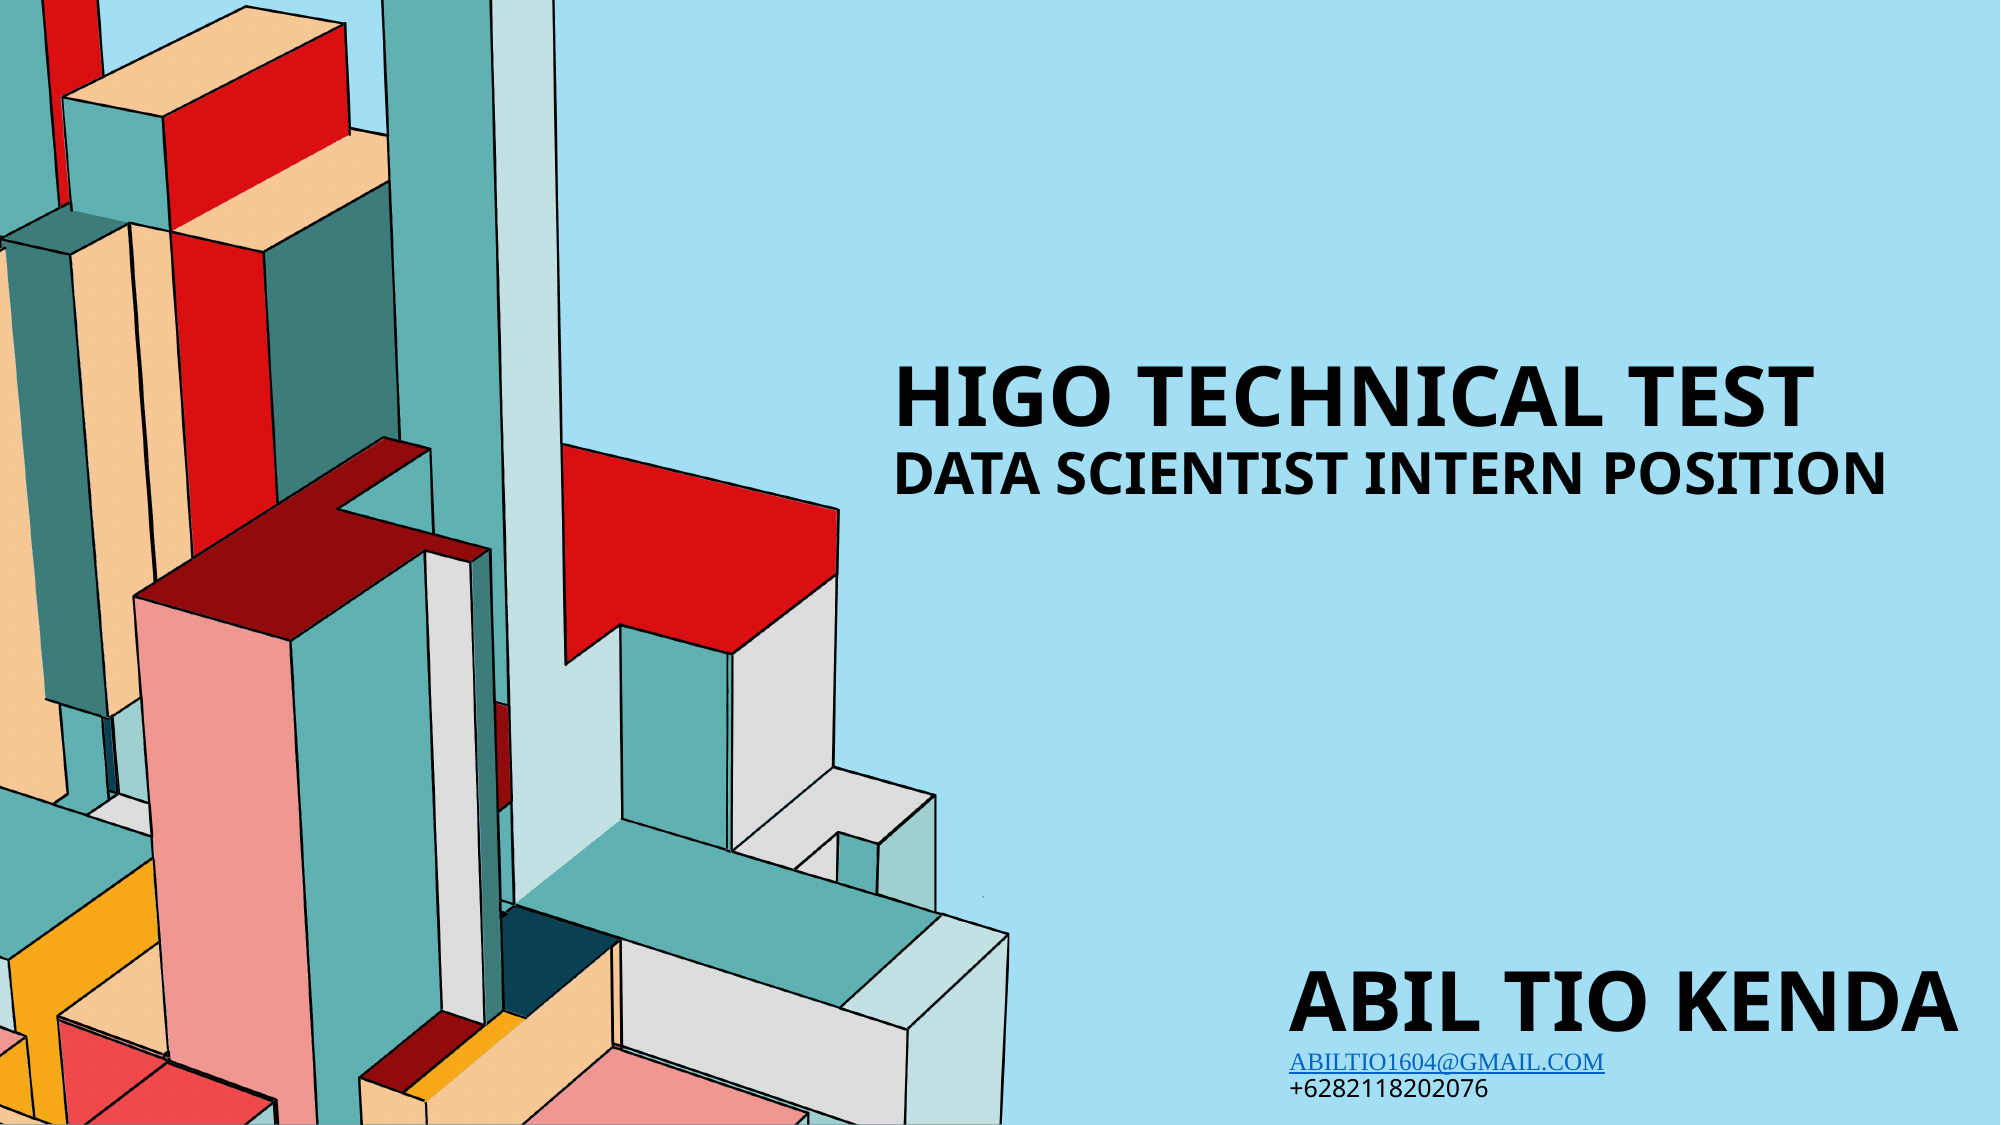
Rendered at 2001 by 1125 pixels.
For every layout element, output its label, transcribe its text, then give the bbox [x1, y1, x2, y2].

text_box Abil Tio Kenda abiltio1604@gmail.com +6282118202076 [1274, 870, 2000, 1111]
picture [0, 0, 1010, 1125]
title HIGO Technical TEST Data scientist intern position [877, 309, 1973, 515]
